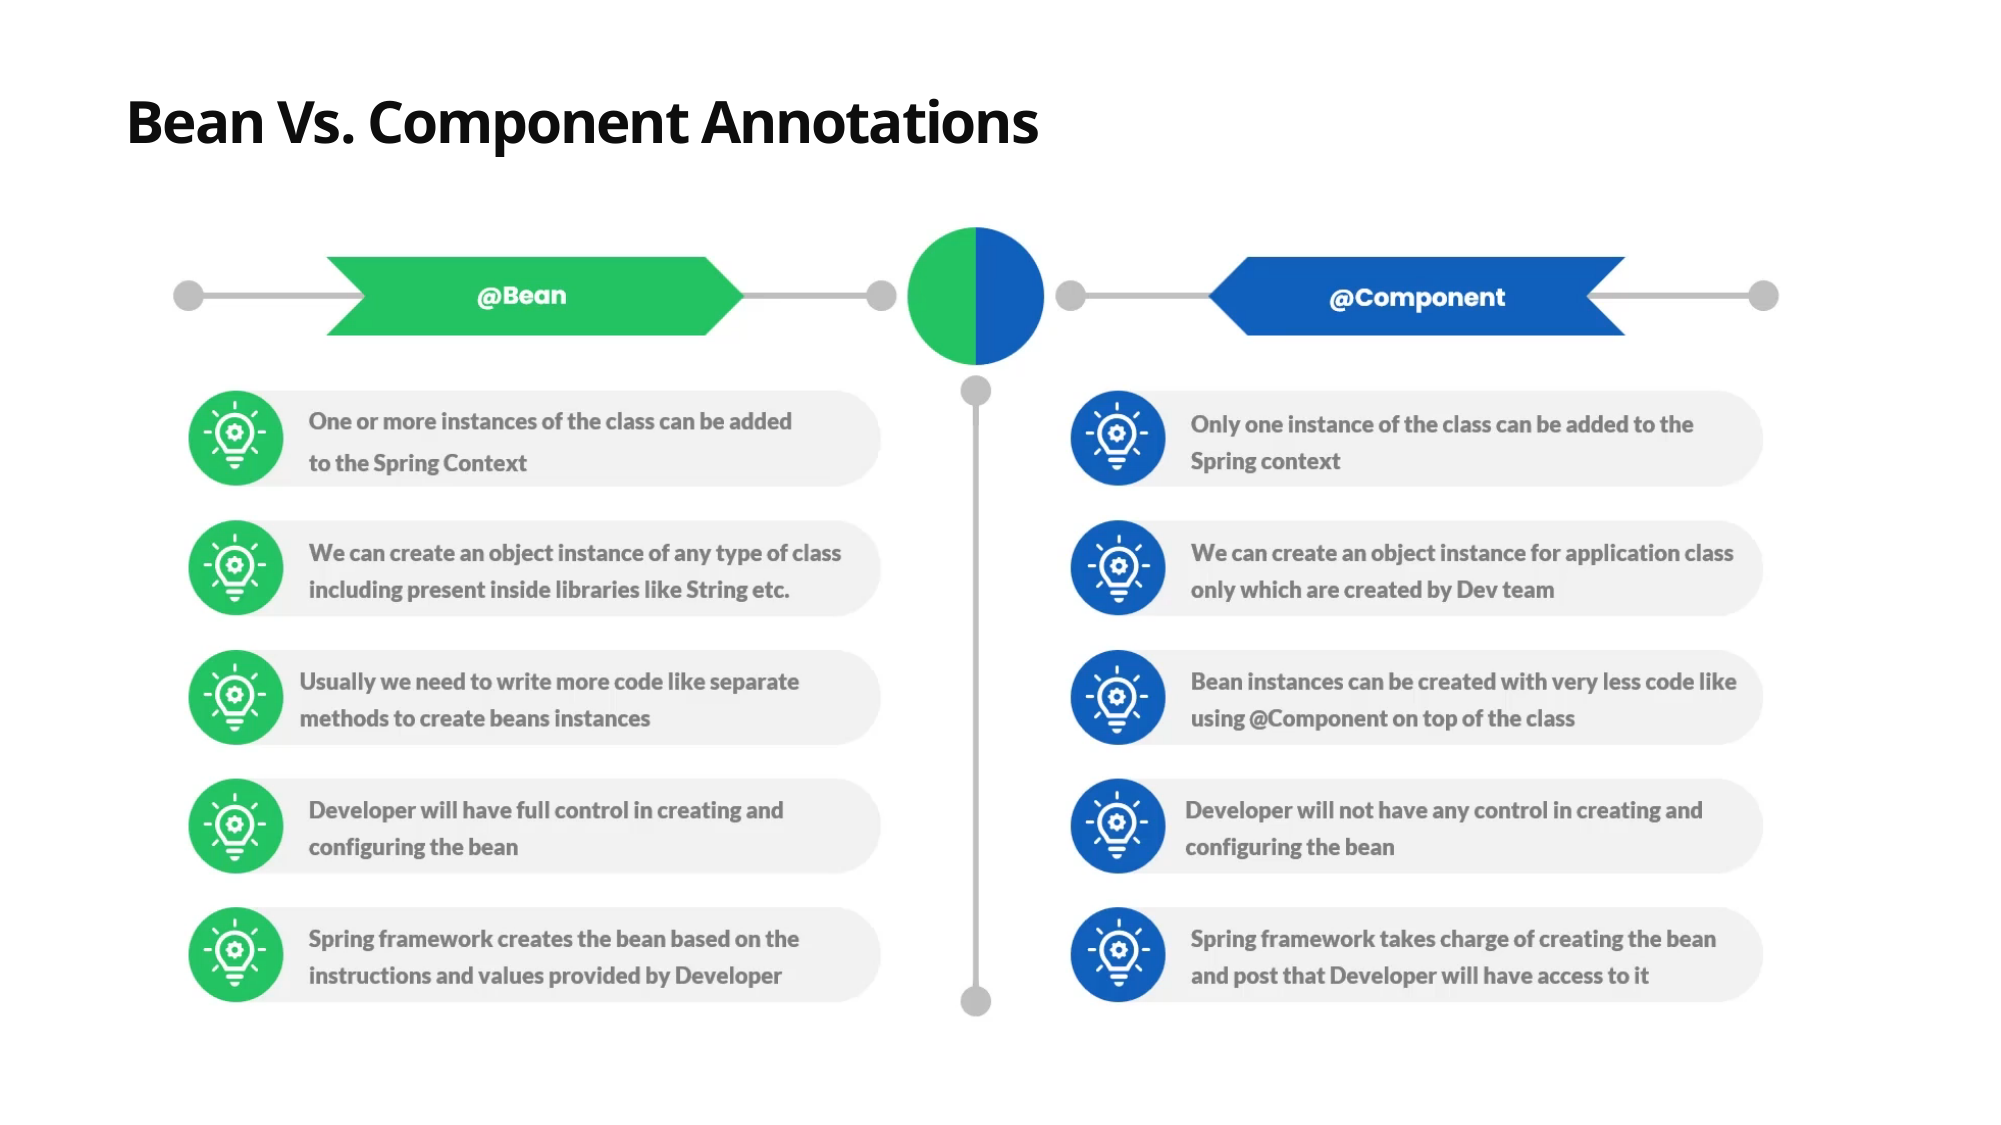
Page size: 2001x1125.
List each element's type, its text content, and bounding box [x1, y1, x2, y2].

text_box Bean Vs. Component Annotations [125, 84, 1780, 156]
picture [108, 213, 1858, 1043]
